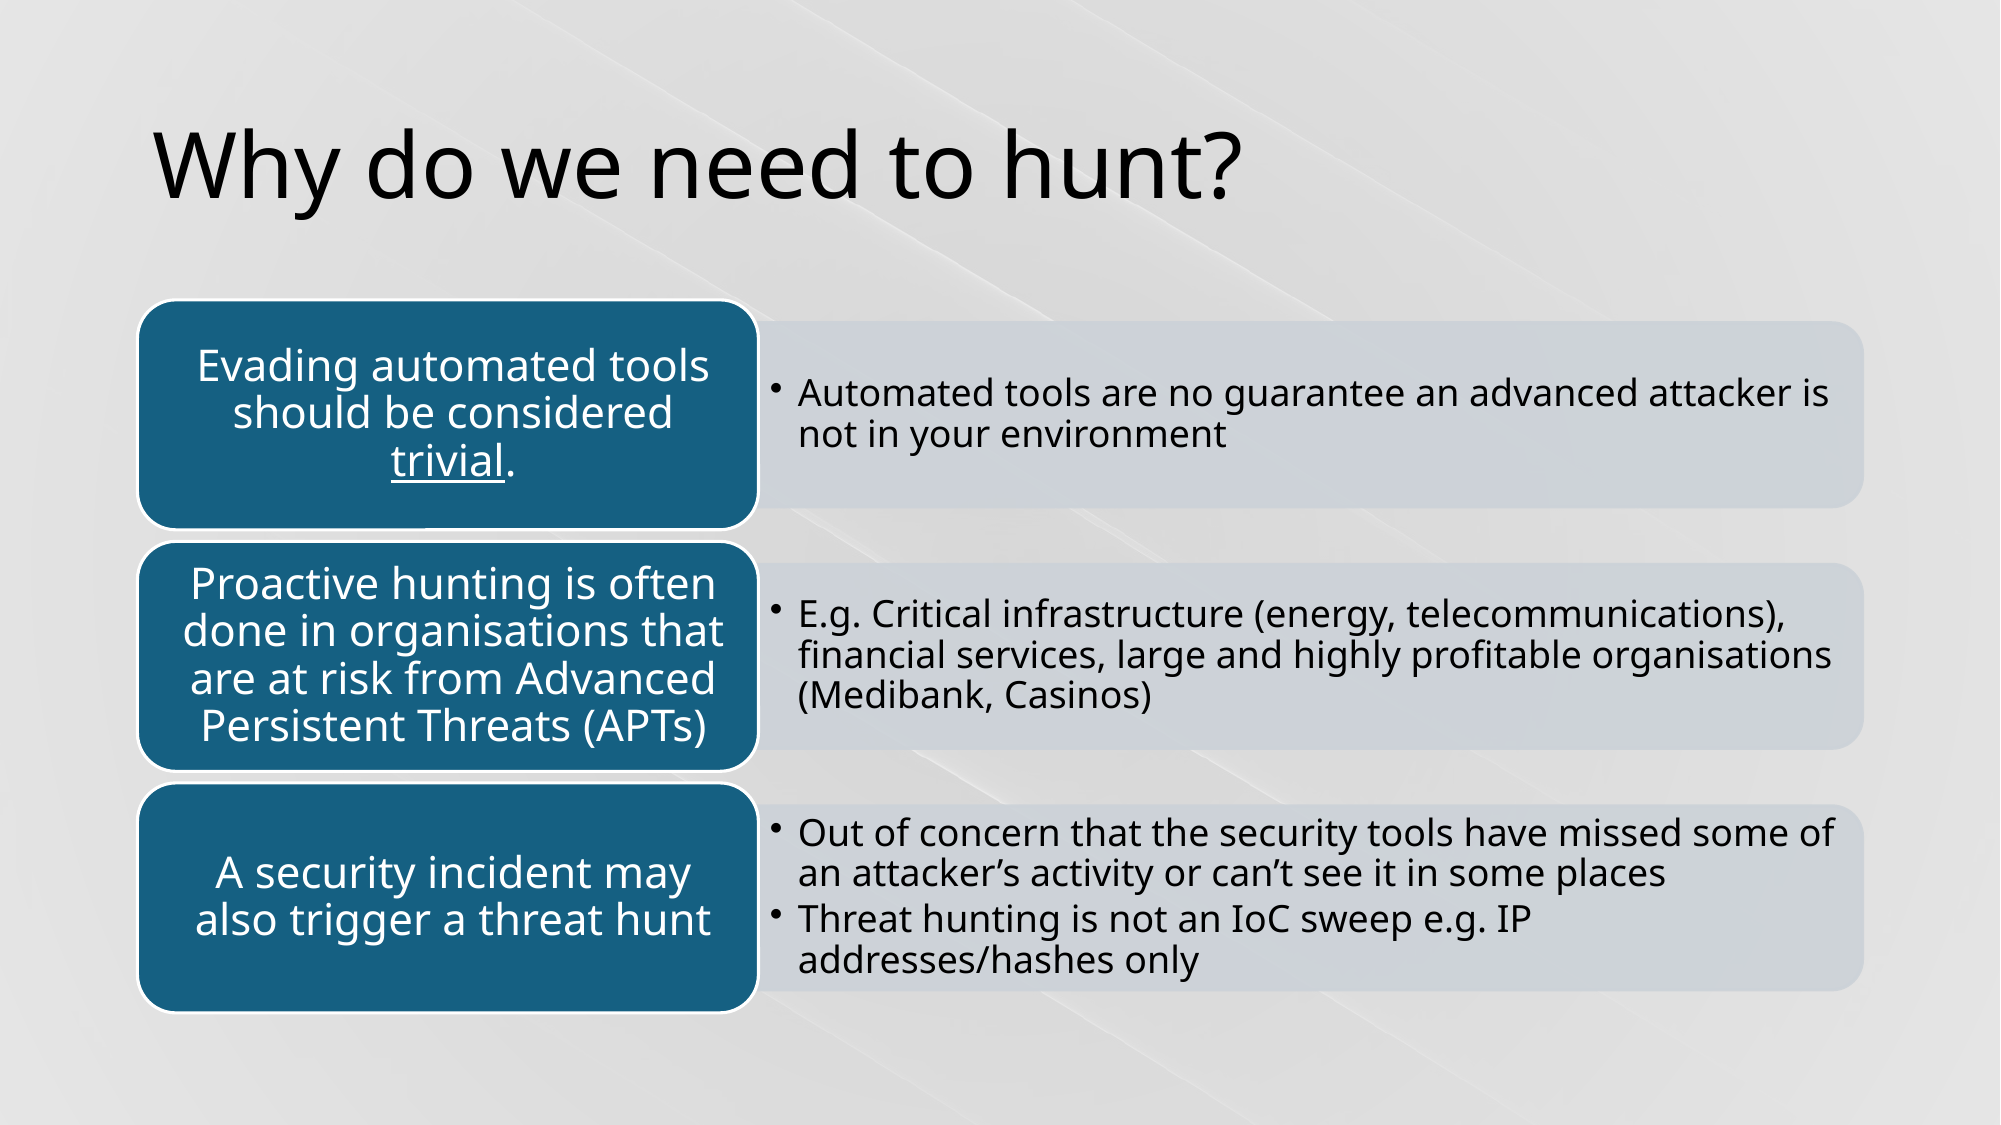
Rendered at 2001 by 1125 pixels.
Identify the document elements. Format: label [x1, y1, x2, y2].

list [136, 298, 1863, 1014]
picture [0, 0, 2000, 1125]
